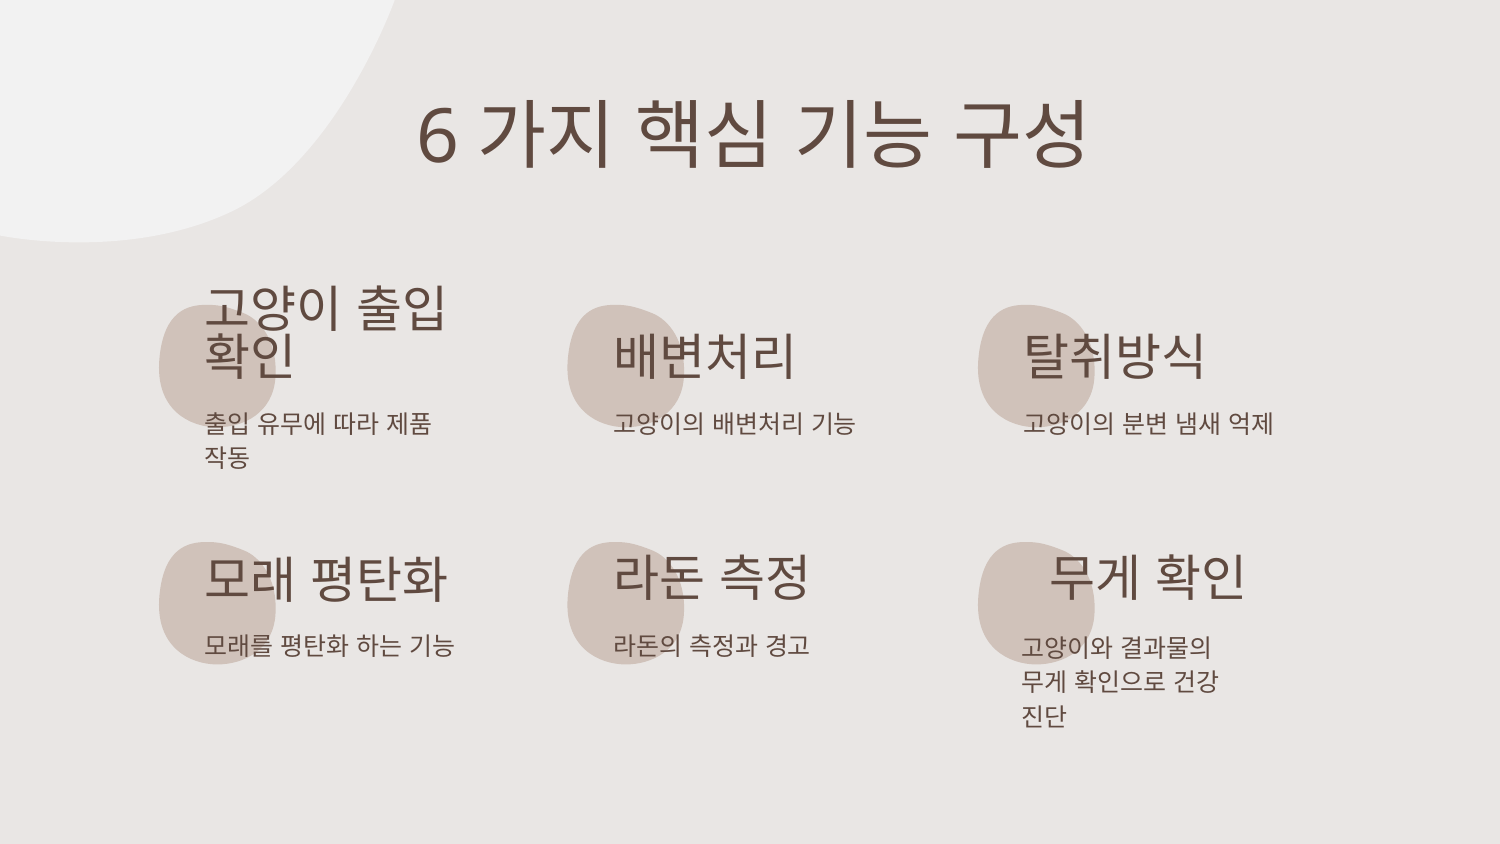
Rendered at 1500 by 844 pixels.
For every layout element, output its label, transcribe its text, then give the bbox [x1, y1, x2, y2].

text_box [977, 304, 1084, 421]
subtitle 탈취방식 [1008, 331, 1305, 401]
subtitle 모래 평탄화 [189, 554, 486, 611]
text_box 무게 확인 [1008, 552, 1305, 621]
subtitle 배변처리 [598, 331, 894, 401]
subtitle 라돈 측정 [598, 552, 894, 611]
subtitle 출입 유무에 따라 제품 작동 [189, 401, 486, 497]
subtitle 고양이의 배변처리 기능 [598, 388, 909, 497]
text_box [567, 542, 656, 659]
text_box [158, 304, 265, 421]
text_box 고양이와 결과물의 무게 확인으로 건강 진단 [1006, 612, 1258, 722]
text_box [977, 542, 1067, 657]
text_box [567, 304, 674, 422]
title 6가지 핵심 기능 구성 [118, 97, 1390, 192]
text_box [158, 542, 251, 658]
subtitle 고양이 출입 확인 [189, 331, 486, 401]
subtitle 라돈의 측정과 경고 [598, 611, 894, 720]
subtitle 고양이의 분변 냄새 억제 [1008, 401, 1305, 497]
subtitle 모래를 평탄화 하는 기능 [189, 611, 486, 720]
